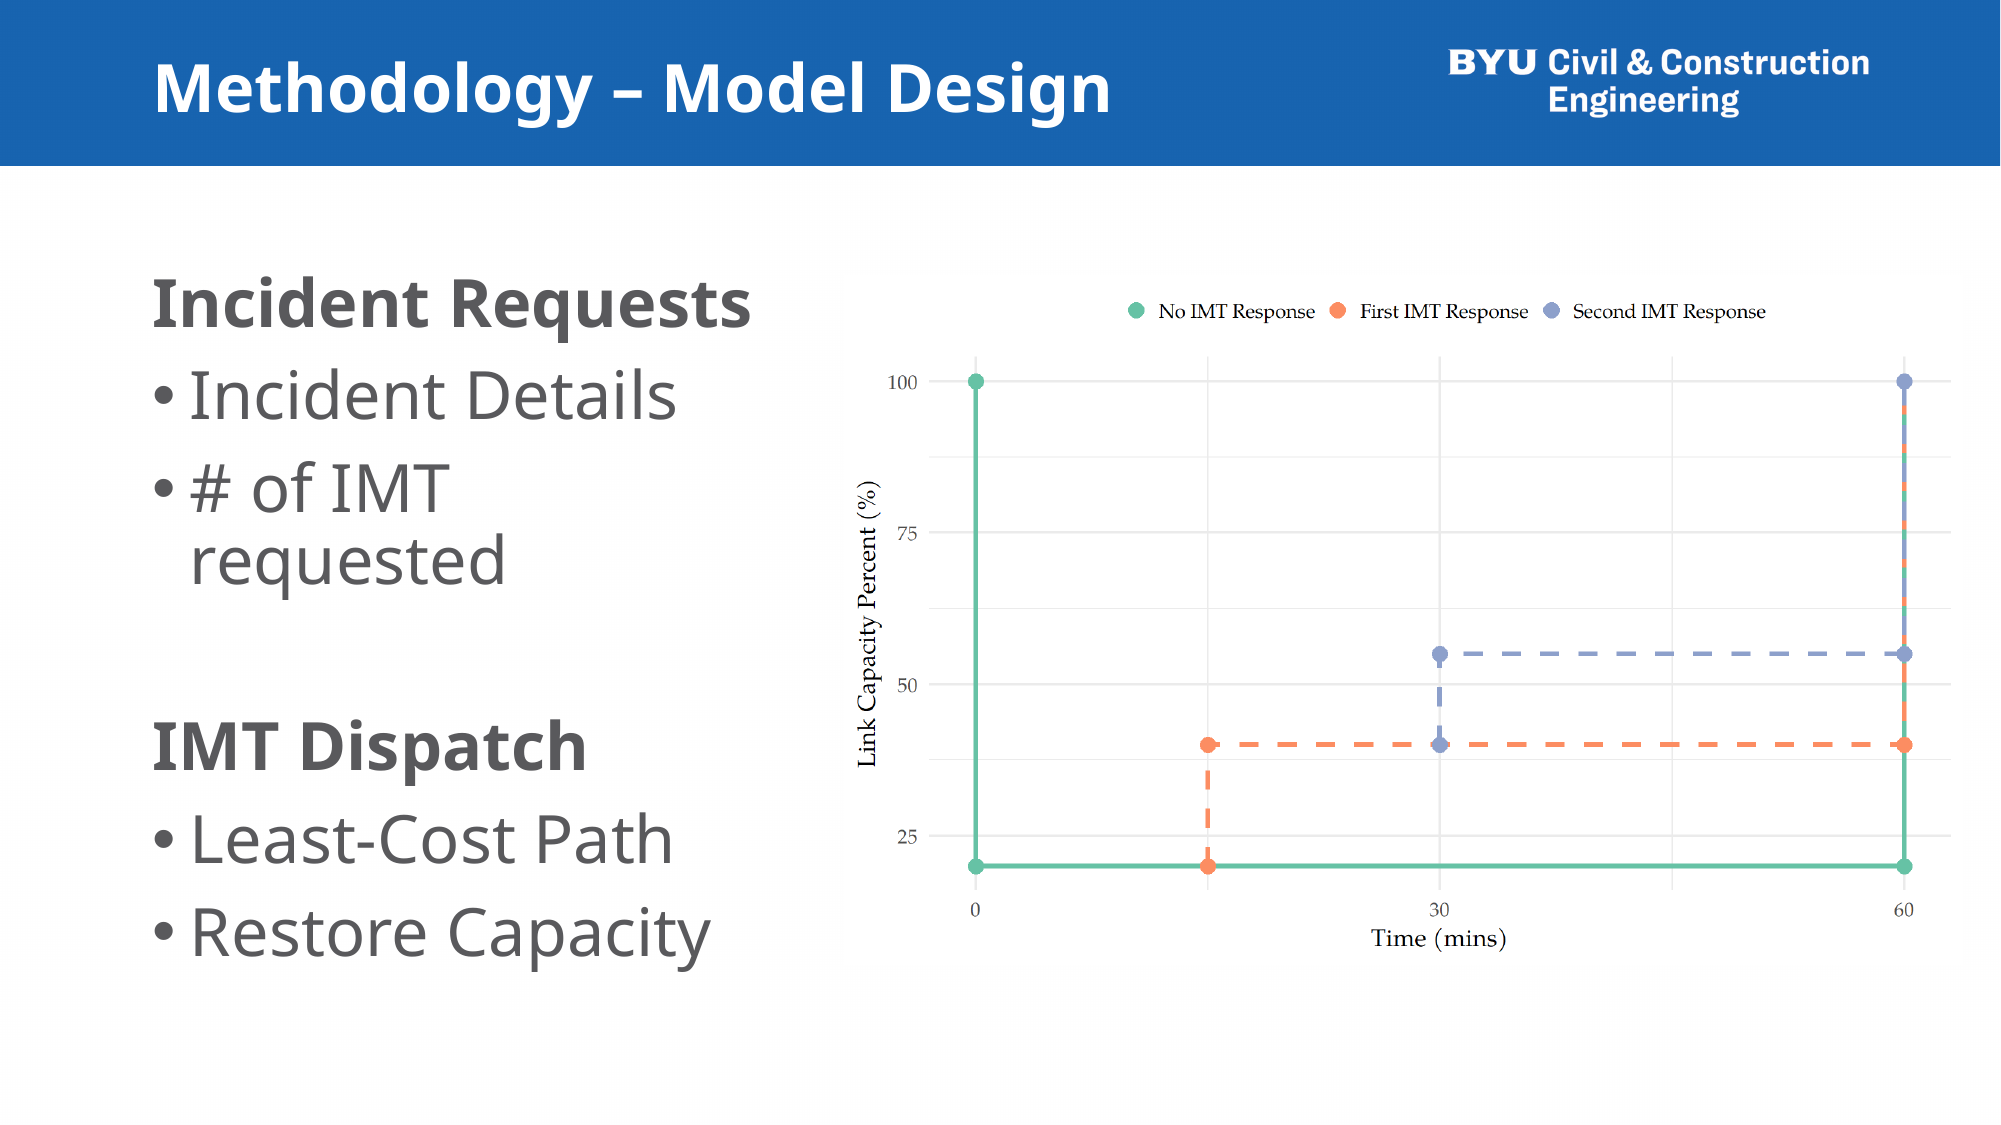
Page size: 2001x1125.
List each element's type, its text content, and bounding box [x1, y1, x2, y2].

picture [0, 0, 2001, 1125]
list Incident Requests Incident Details # of IMT requested IMT Dispatch Least-Cost Path Restore Capacity [137, 226, 786, 1014]
title Methodology – Model Design [137, 45, 1469, 137]
